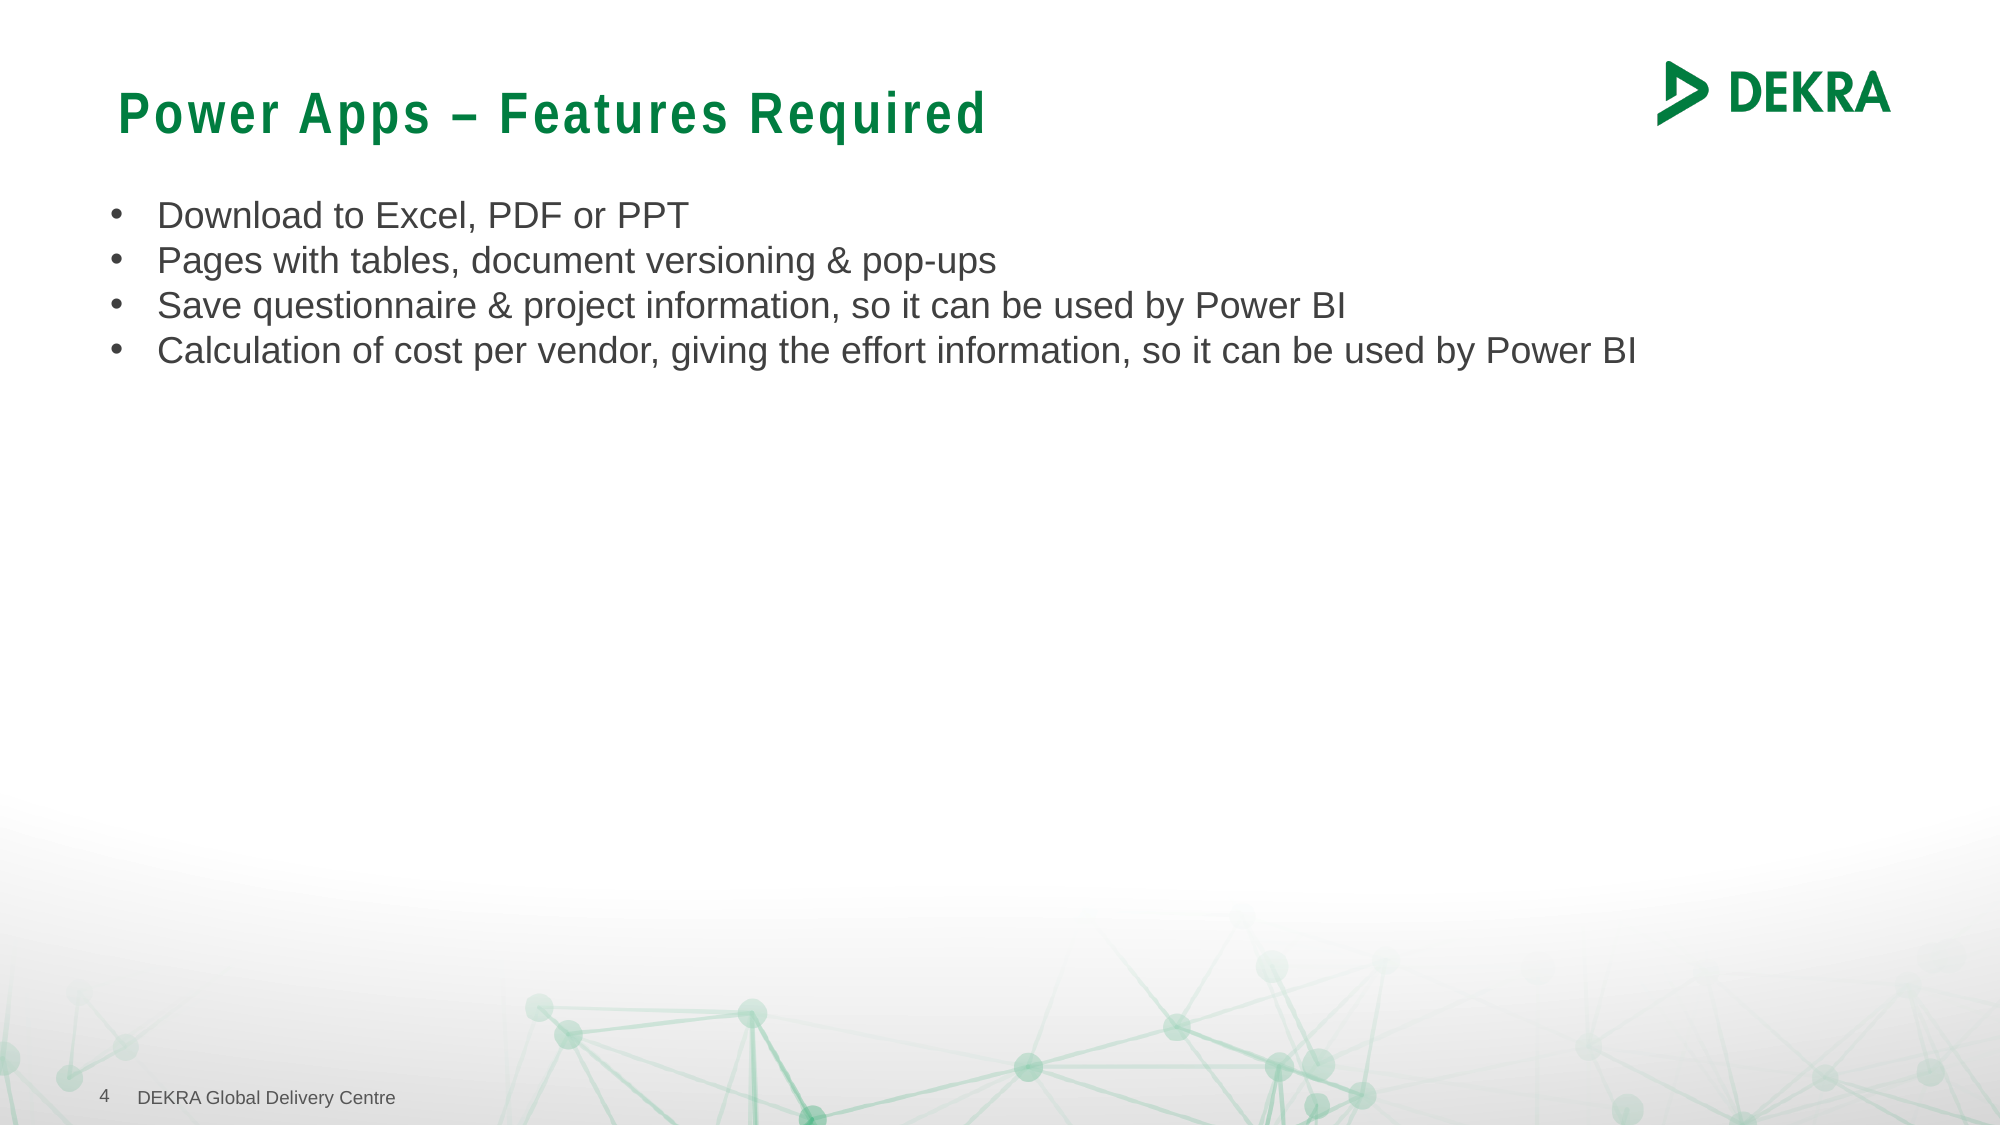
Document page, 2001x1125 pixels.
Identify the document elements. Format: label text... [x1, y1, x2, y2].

picture [0, 0, 2000, 1125]
text_box Download to Excel, PDF or PPT Pages with tables, document versioning & pop-ups Save questionnaire & project information, so it can be used by Power BI Calculation of cost per vendor, giving the effort information, so it can be used by Power BI W [105, 190, 1670, 484]
slide_number 4 [84, 1065, 184, 1125]
title Power Apps – Features Required [105, 75, 1021, 164]
footer DEKRA Global Delivery Centre [122, 1067, 490, 1125]
